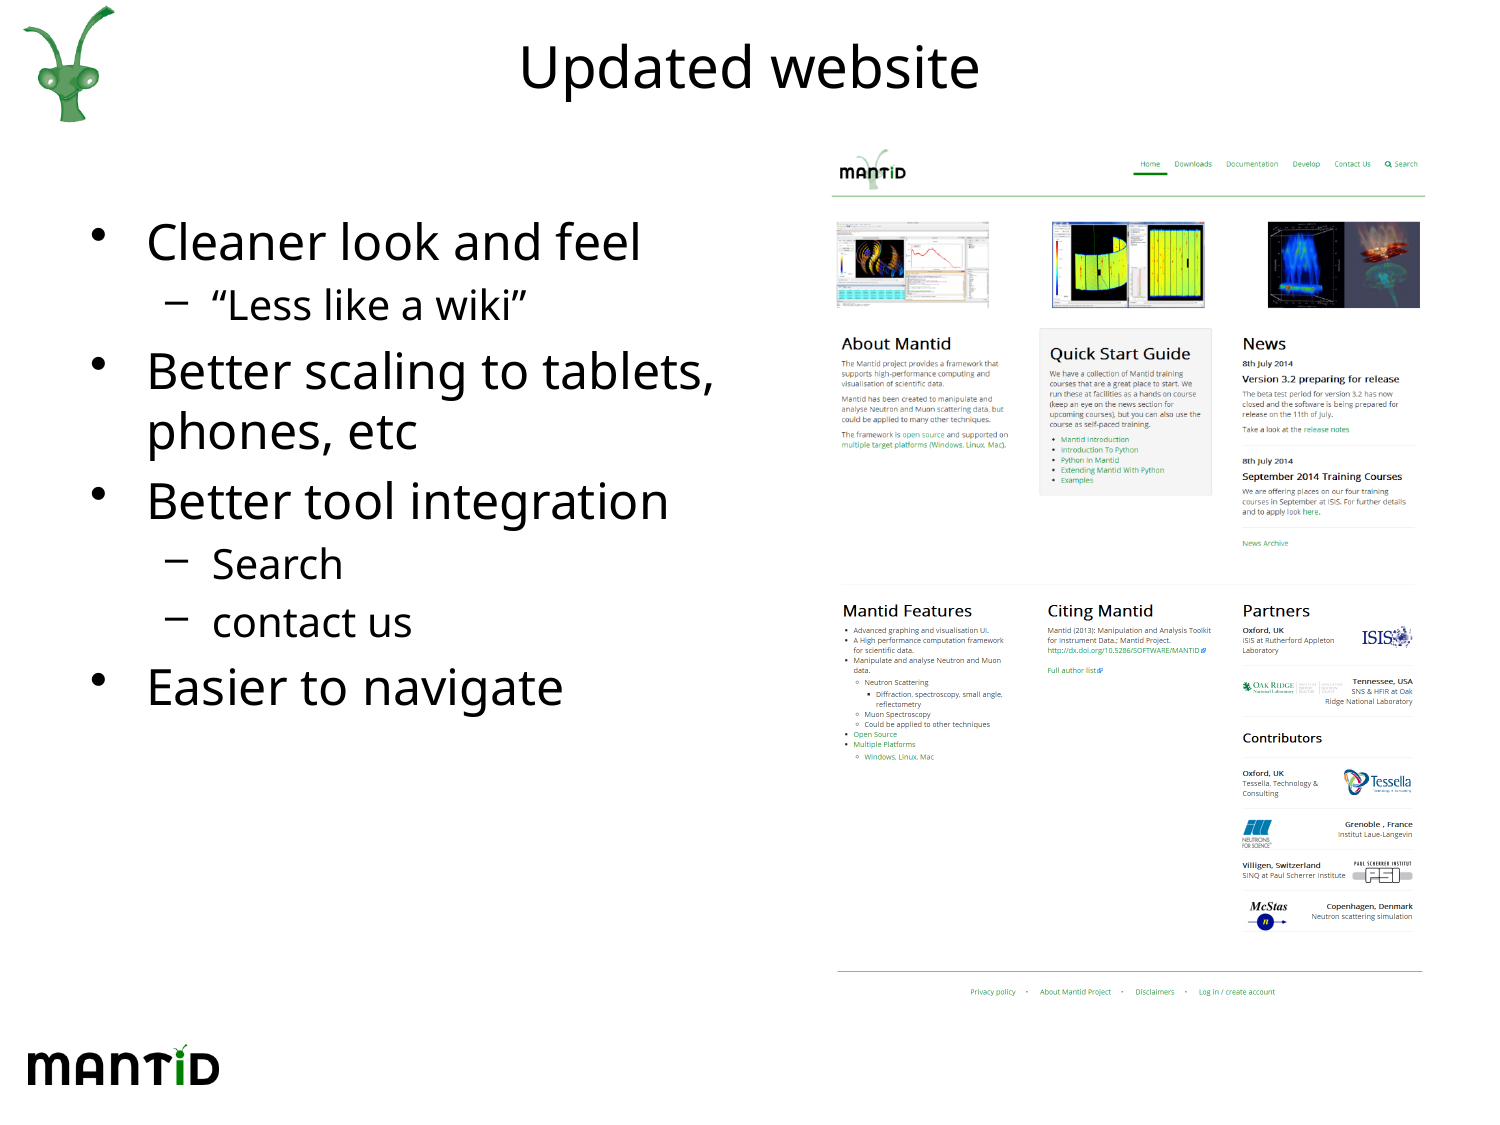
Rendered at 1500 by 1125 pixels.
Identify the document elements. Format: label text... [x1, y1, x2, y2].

list Cleaner look and feel “Less like a wiki” Better scaling to tablets, phones, etc Better tool integration Search contact us Easier to navigate [75, 203, 827, 894]
title Updated website [75, 0, 1425, 160]
picture [28, 1044, 219, 1085]
picture [808, 148, 1456, 1014]
picture [0, 0, 75, 127]
